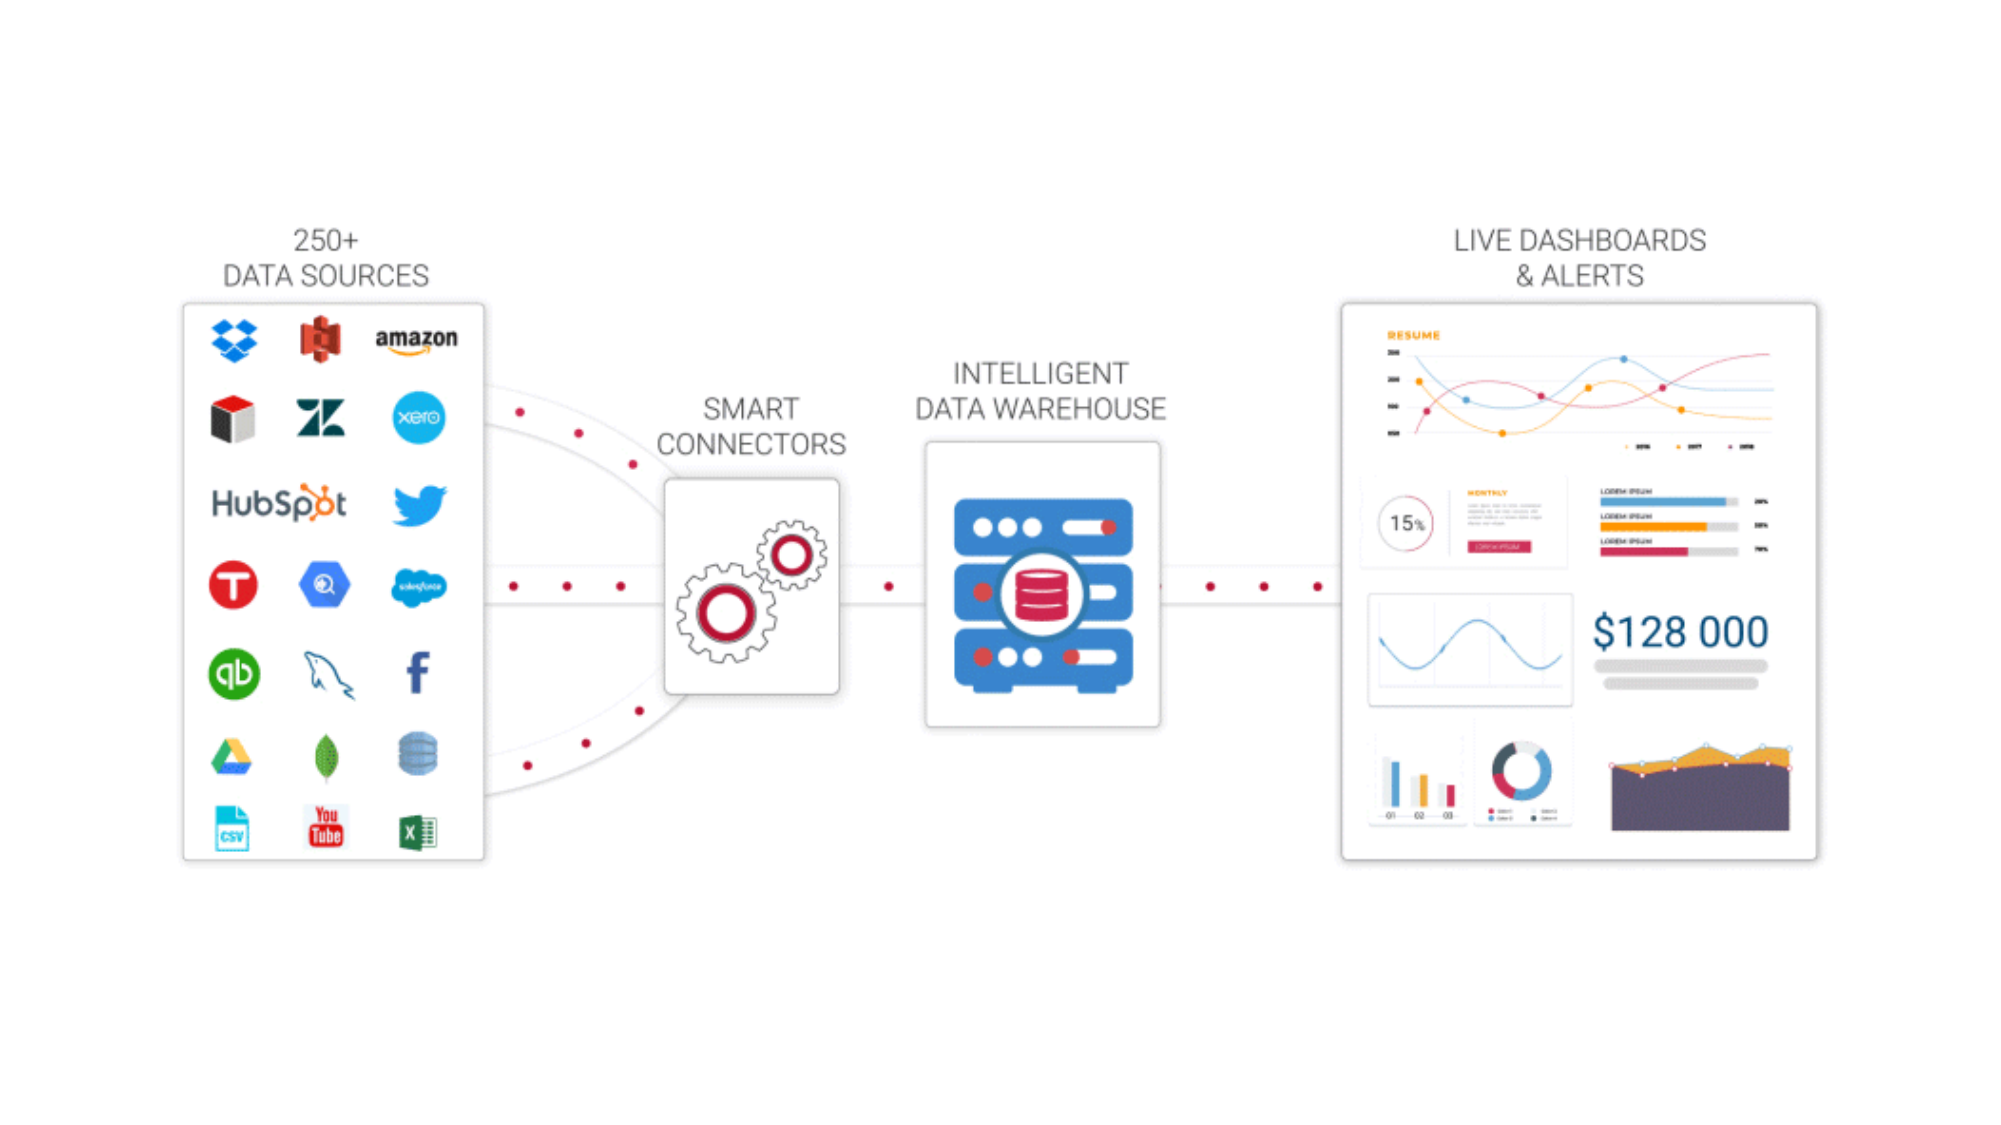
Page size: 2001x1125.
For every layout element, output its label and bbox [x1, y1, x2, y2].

picture [145, 82, 1856, 1044]
